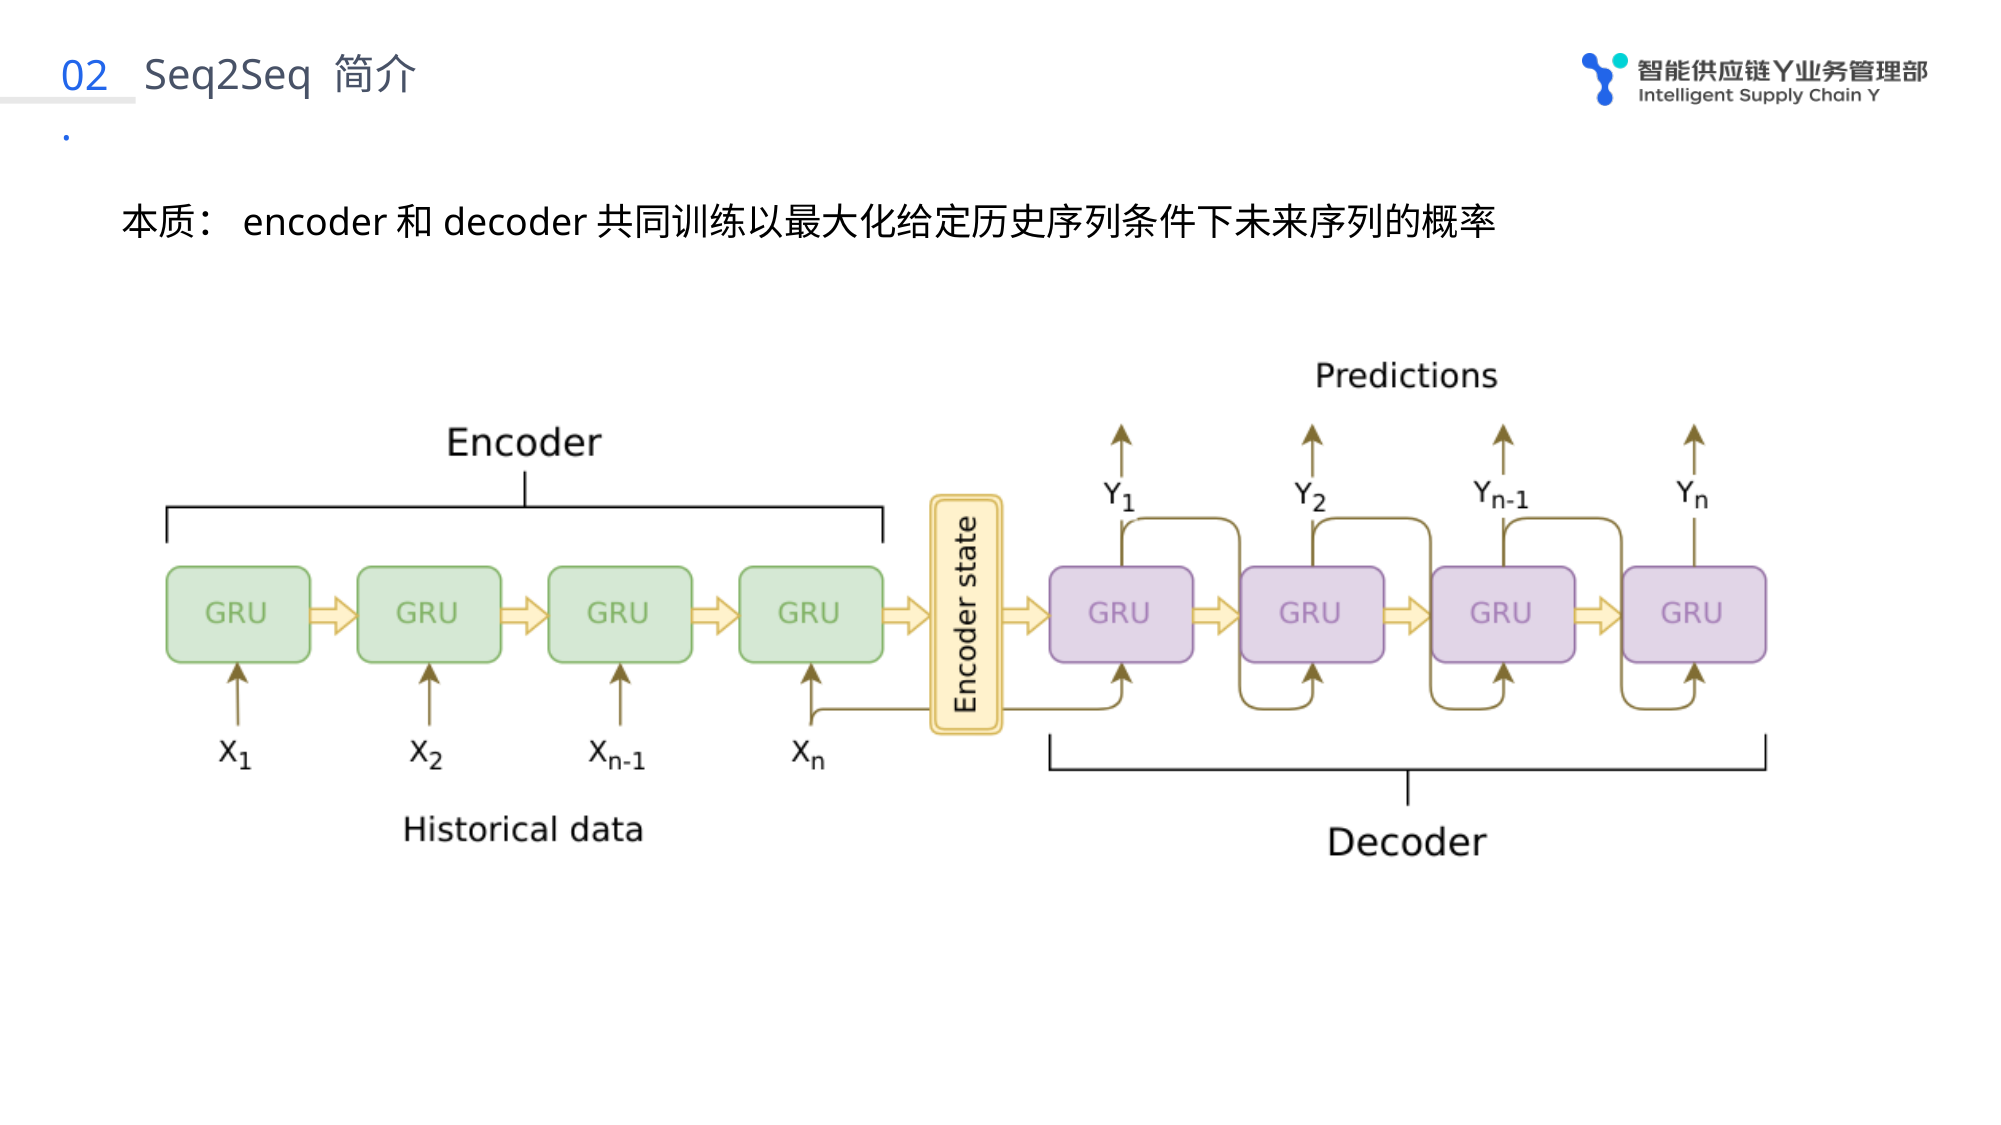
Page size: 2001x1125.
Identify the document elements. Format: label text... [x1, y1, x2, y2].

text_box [1550, 26, 1970, 137]
text_box 02. [46, 41, 130, 157]
text_box Seq2Seq 简介 [129, 40, 432, 106]
picture [115, 300, 1819, 913]
text_box 本质：encoder和decoder共同训练以最大化给定历史序列条件下未来序列的概率 [106, 190, 1512, 251]
text_box [0, 96, 46, 104]
